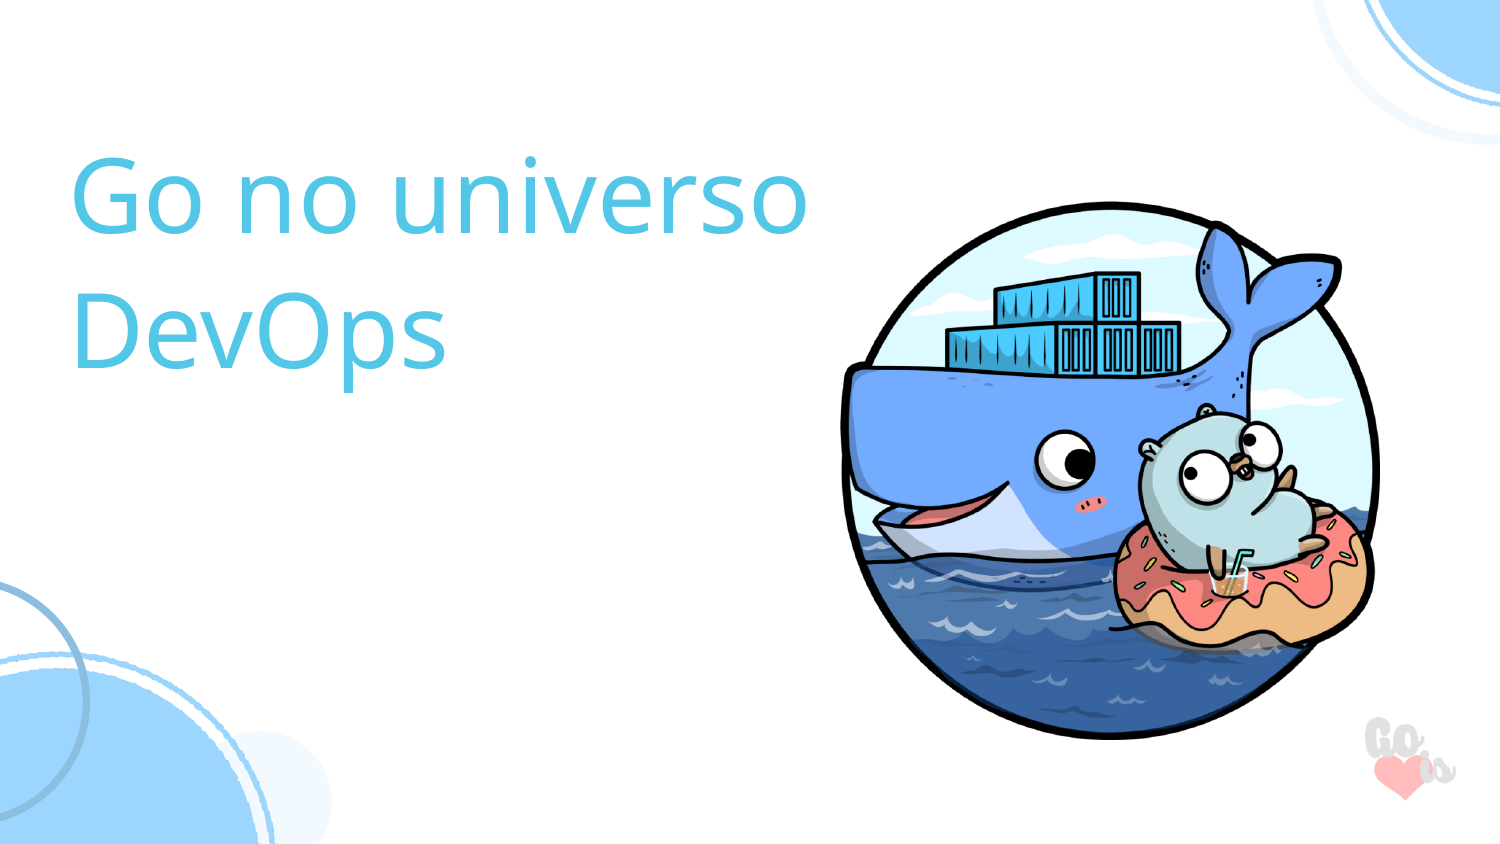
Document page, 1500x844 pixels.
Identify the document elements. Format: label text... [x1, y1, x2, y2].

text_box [0, 577, 344, 844]
picture [840, 201, 1457, 801]
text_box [1308, 0, 1500, 145]
text_box Go no universo DevOps [68, 119, 925, 390]
